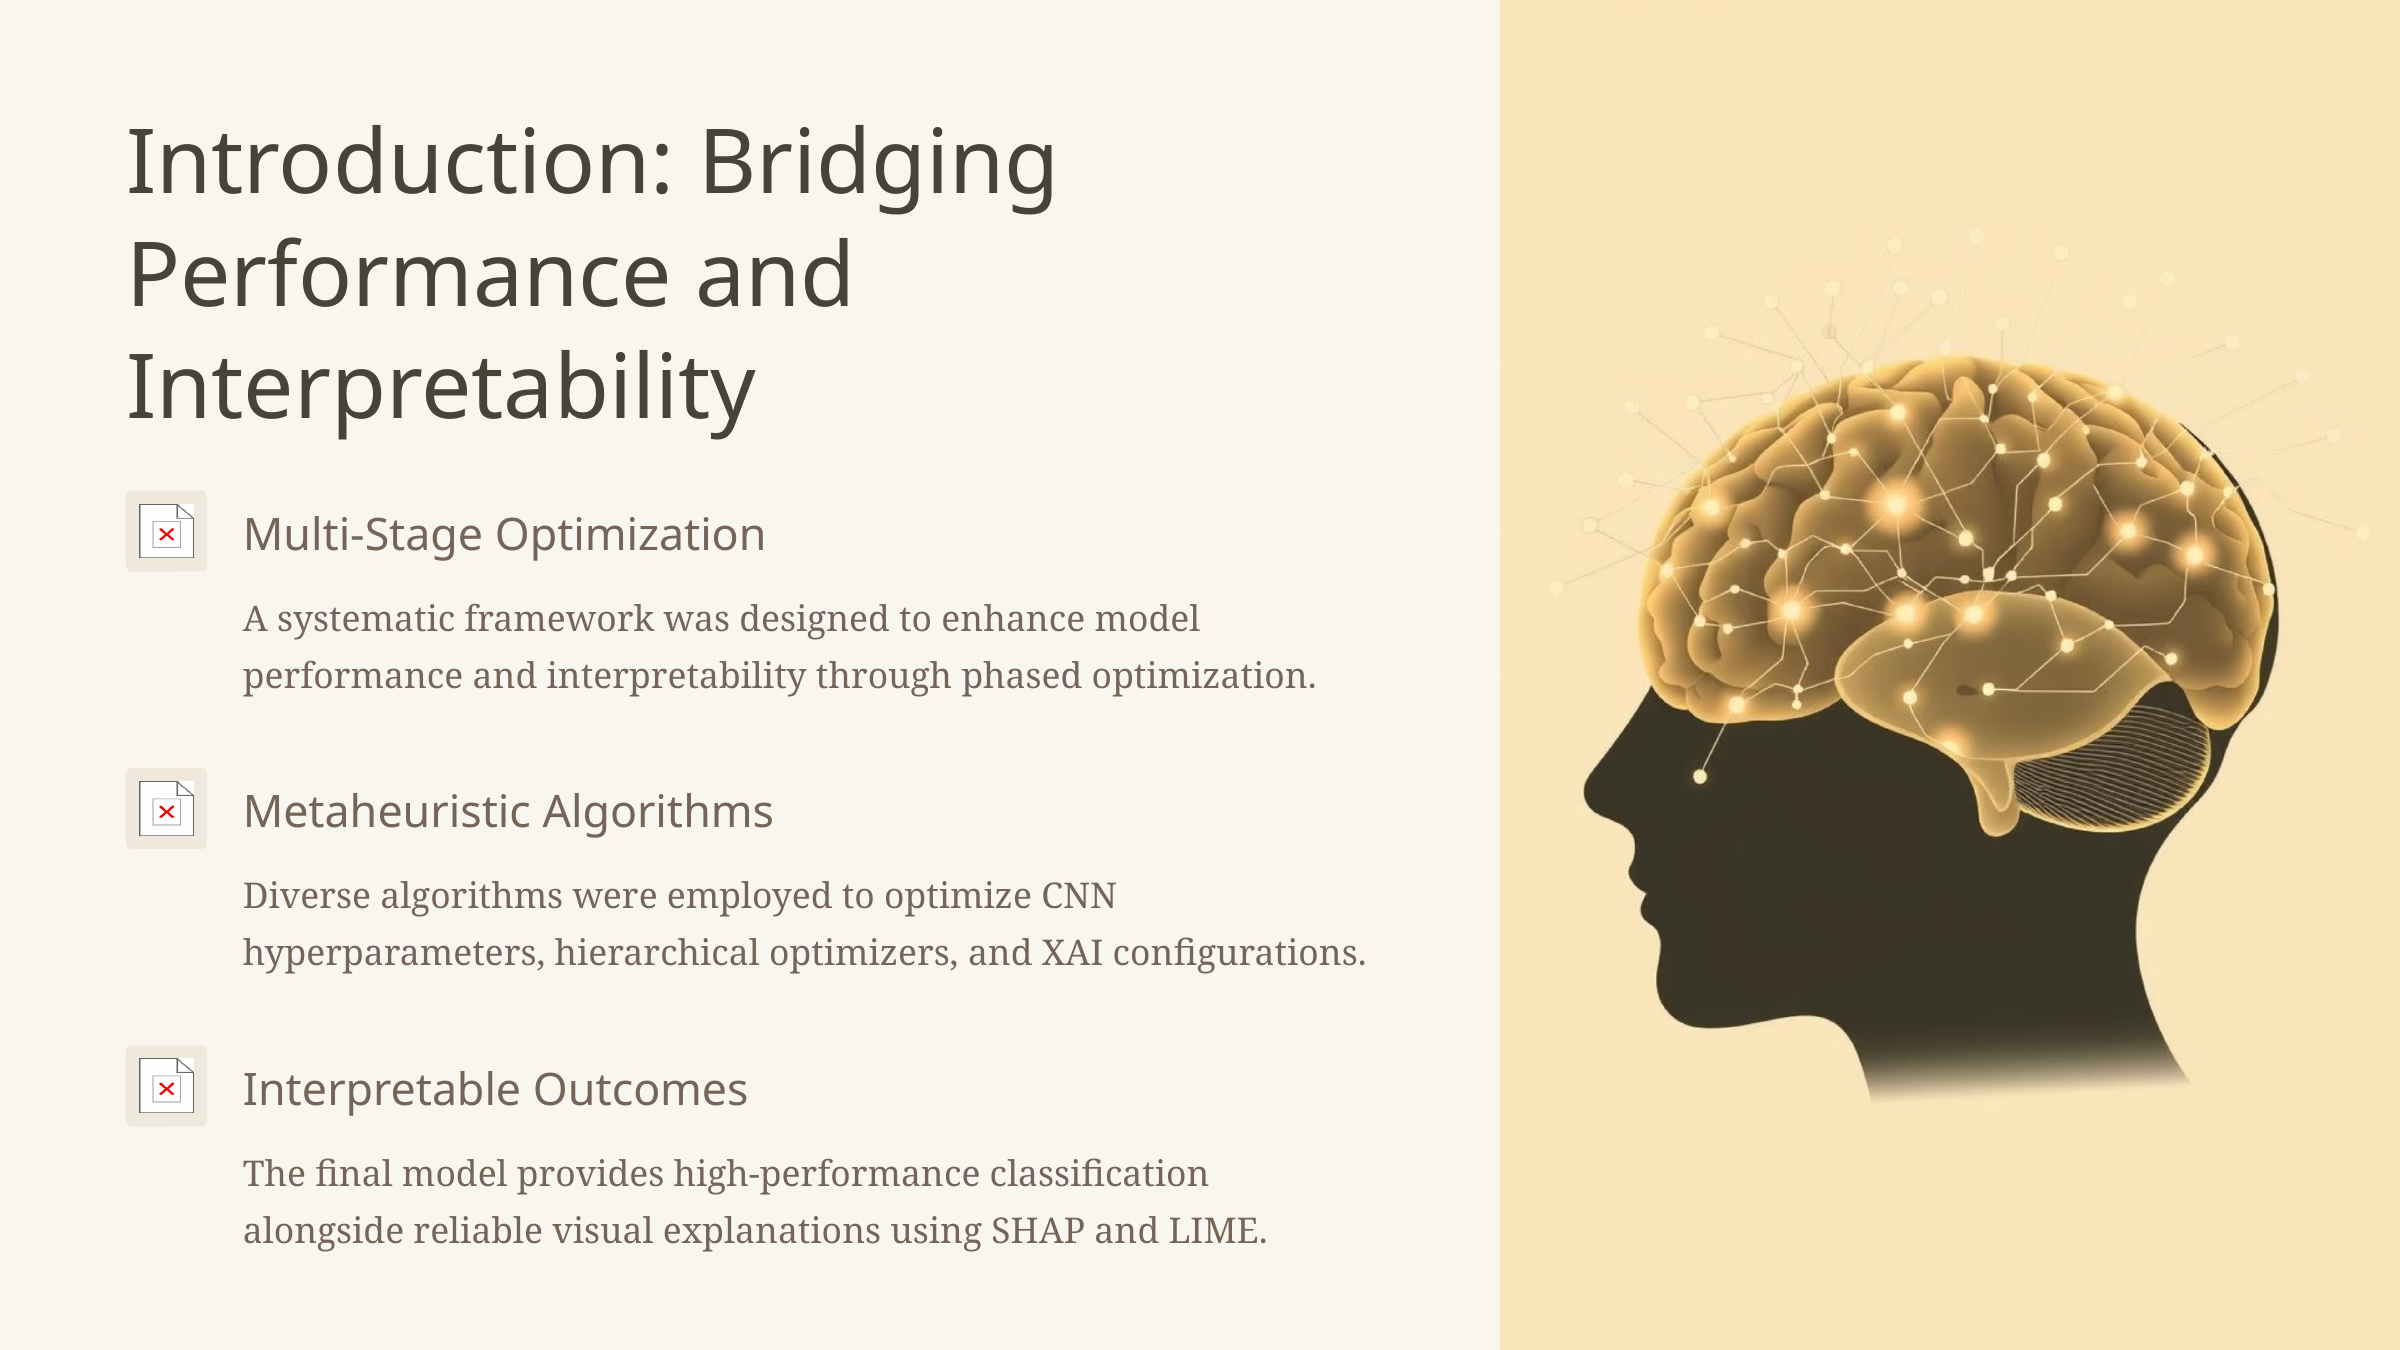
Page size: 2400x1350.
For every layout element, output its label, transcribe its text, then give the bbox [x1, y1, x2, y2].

text_box A systematic framework was designed to enhance model performance and interpretability through phased optimization. [243, 580, 1374, 696]
text_box Metaheuristic Algorithms [243, 780, 813, 837]
picture [1499, 0, 2400, 1350]
text_box Diverse algorithms were employed to optimize CNN hyperparameters, hierarchical optimizers, and XAI configurations. [243, 858, 1374, 974]
text_box The final model provides high-performance classification alongside reliable visual explanations using SHAP and LIME. [243, 1135, 1374, 1251]
text_box Introduction: Bridging Performance and Interpretability [125, 98, 1374, 437]
text_box [125, 1045, 207, 1127]
picture [139, 1058, 194, 1113]
text_box [125, 490, 207, 572]
picture [139, 504, 194, 558]
text_box [125, 768, 207, 850]
picture [139, 781, 194, 836]
text_box Interpretable Outcomes [242, 1057, 774, 1115]
text_box Multi-Stage Optimization [242, 502, 805, 560]
